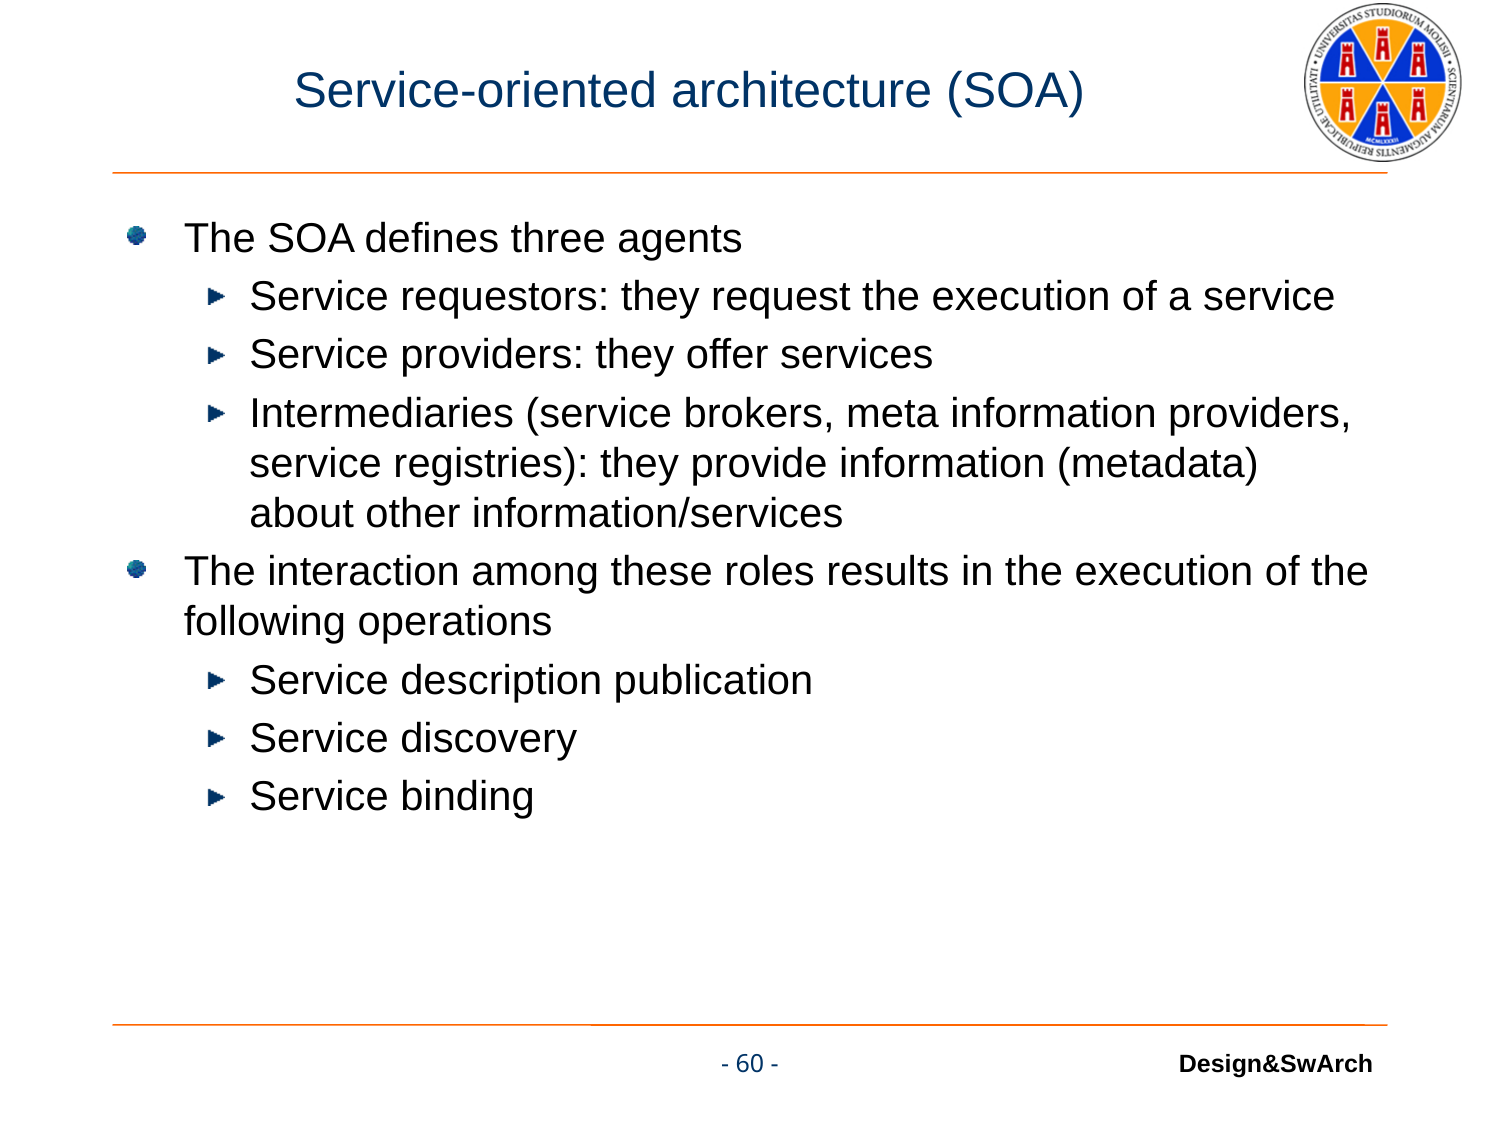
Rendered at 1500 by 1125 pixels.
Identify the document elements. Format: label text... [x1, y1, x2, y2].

title Service-oriented architecture (SOA) [278, 18, 1211, 157]
picture [127, 226, 146, 245]
slide_number - 60 - [670, 1039, 830, 1078]
picture [202, 783, 225, 806]
picture [202, 341, 225, 364]
picture [202, 399, 225, 422]
picture [202, 282, 225, 305]
list The SOA defines three agents Service requestors: they request the execution of a service Service providers: they offer services Intermediaries (service brokers, meta information providers, service registries): they provide information (metadata) about other information/services The interaction among these roles results in the execution of the following operations Service description publication Service discovery Service binding [112, 203, 1388, 988]
picture [127, 560, 146, 578]
picture [202, 666, 225, 689]
picture [202, 724, 225, 747]
picture [1269, 0, 1500, 166]
footer Design&SwArch [837, 1039, 1390, 1078]
